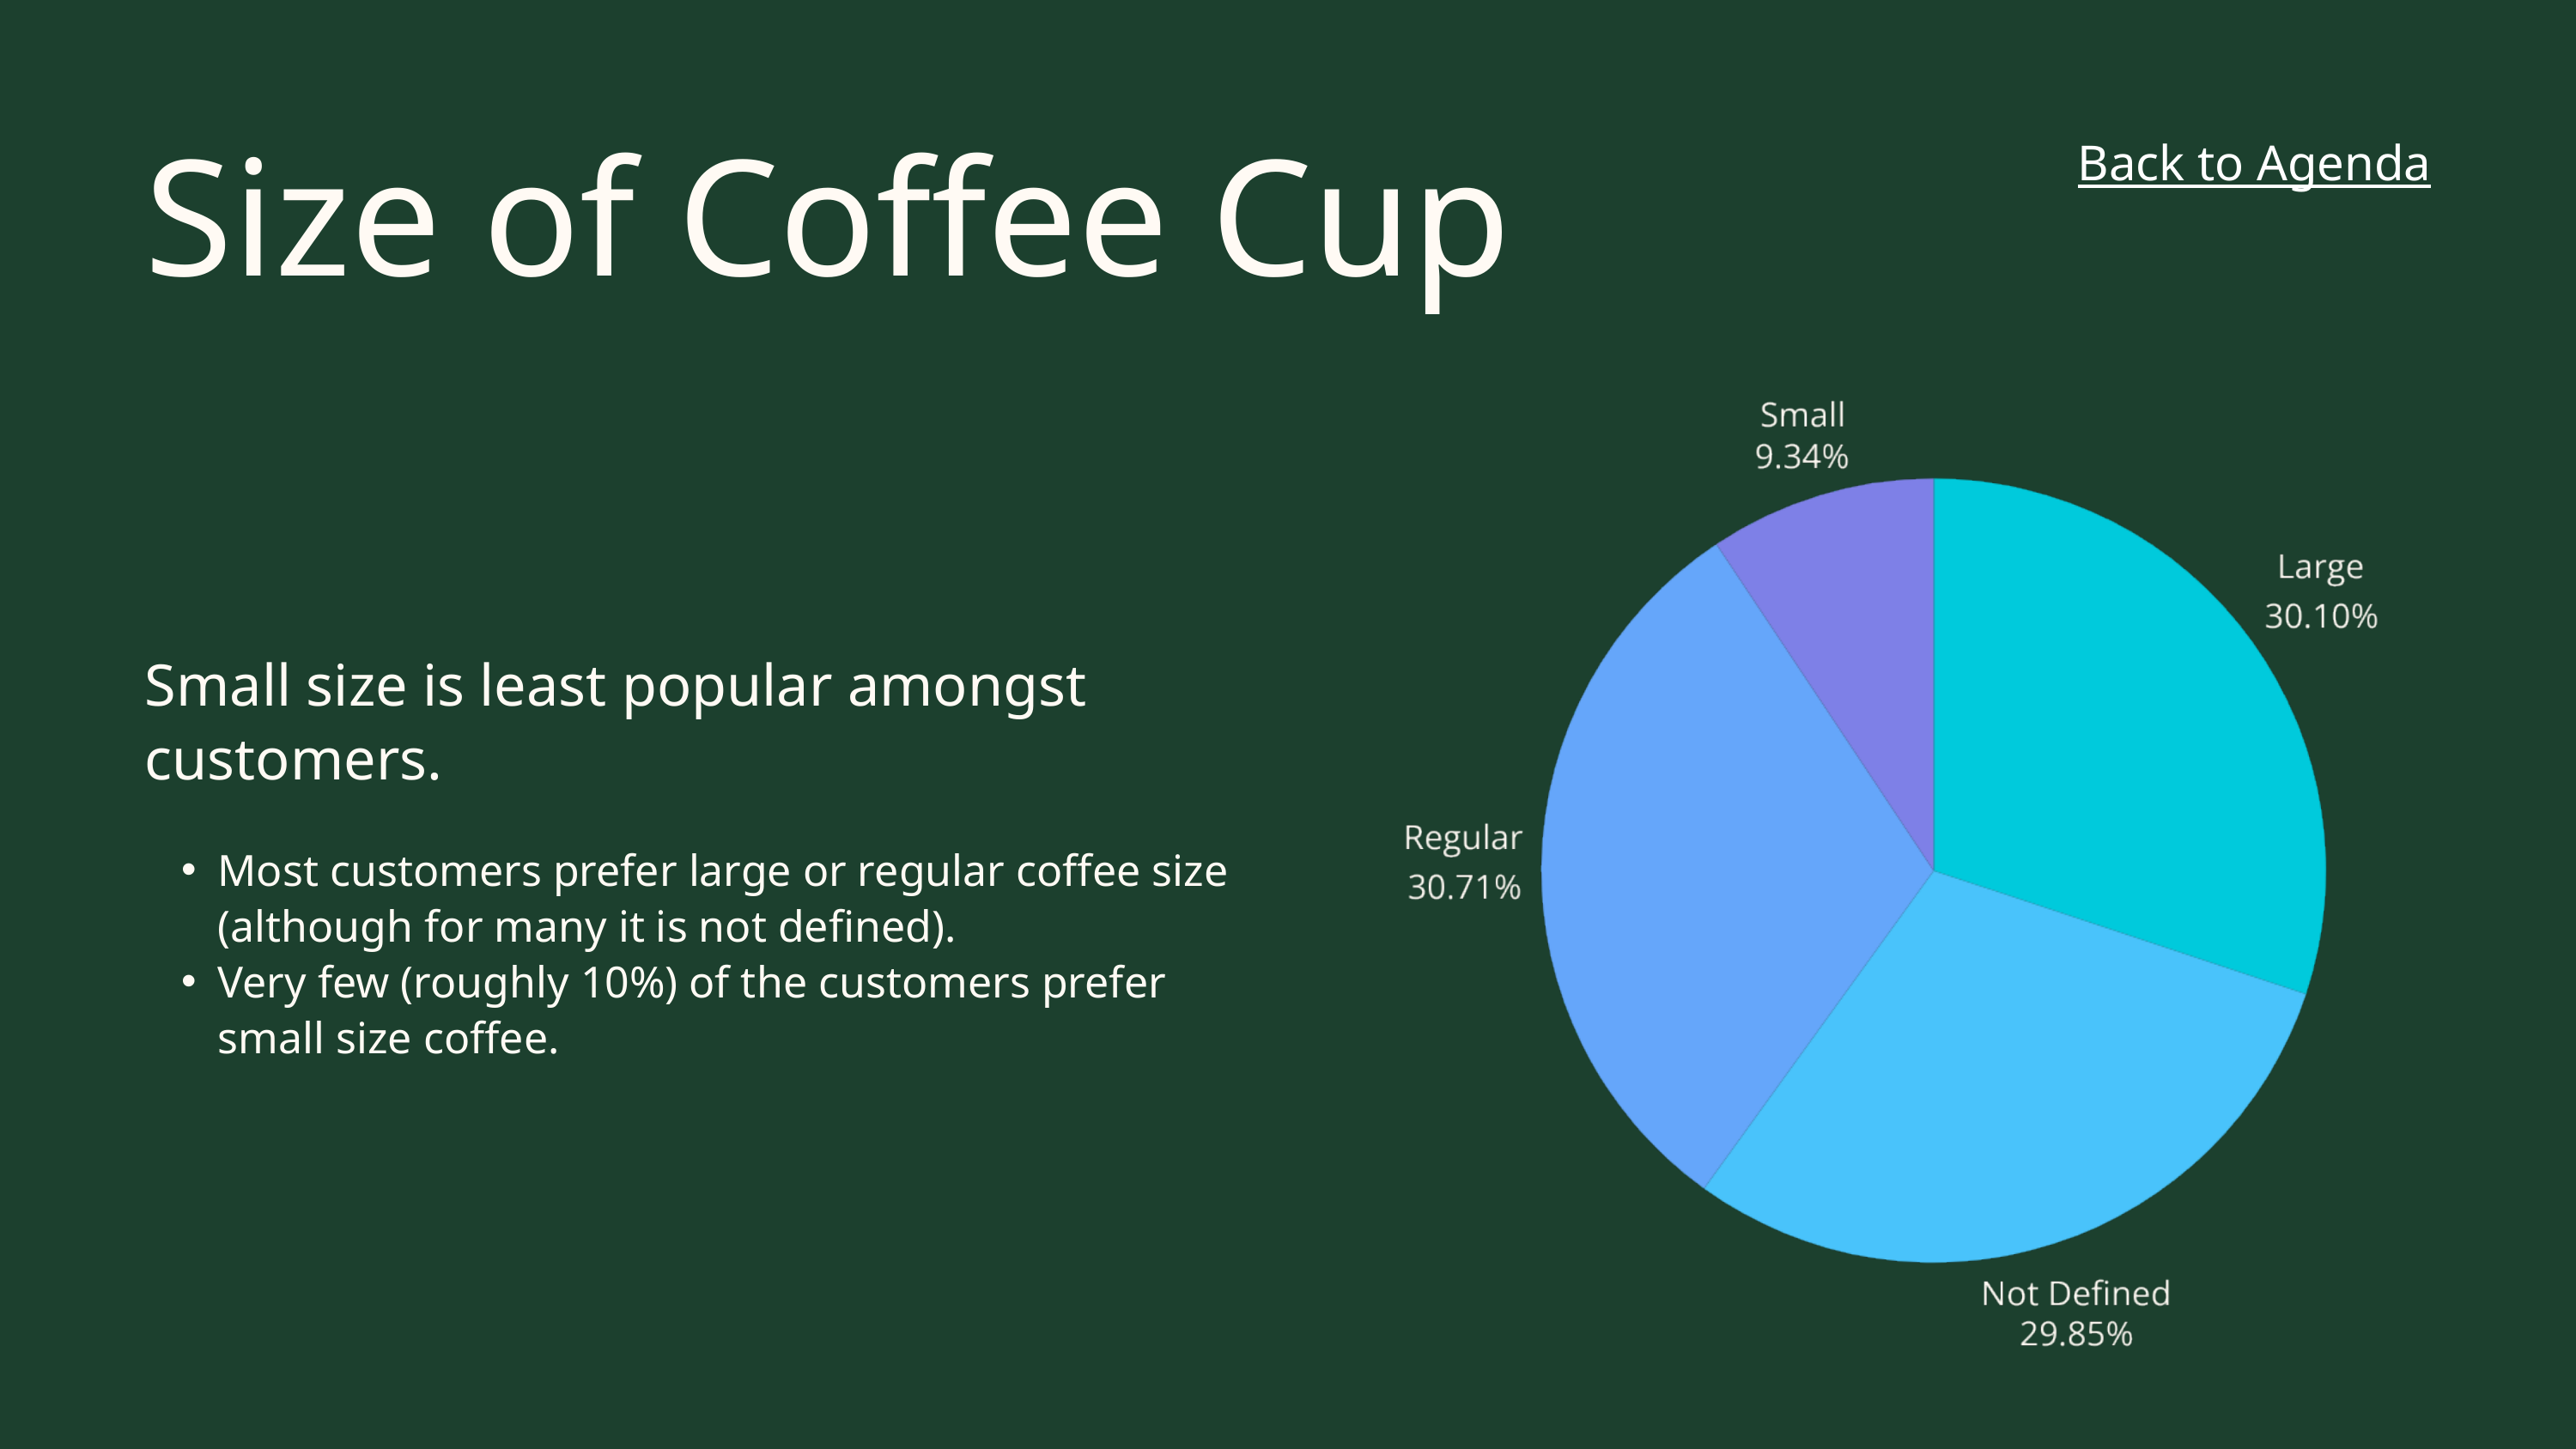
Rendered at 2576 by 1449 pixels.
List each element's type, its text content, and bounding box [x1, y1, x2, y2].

picture [1304, 301, 2477, 1447]
text_box Most customers prefer large or regular coffee size (although for many it is not defined). Very few (roughly 10%) of the customers prefer small size coffee. [144, 838, 1246, 1062]
text_box Back to Agenda [1832, 135, 2432, 198]
text_box Size of Coffee Cup [144, 115, 1605, 309]
text_box Small size is least popular amongst customers. [144, 642, 1246, 791]
